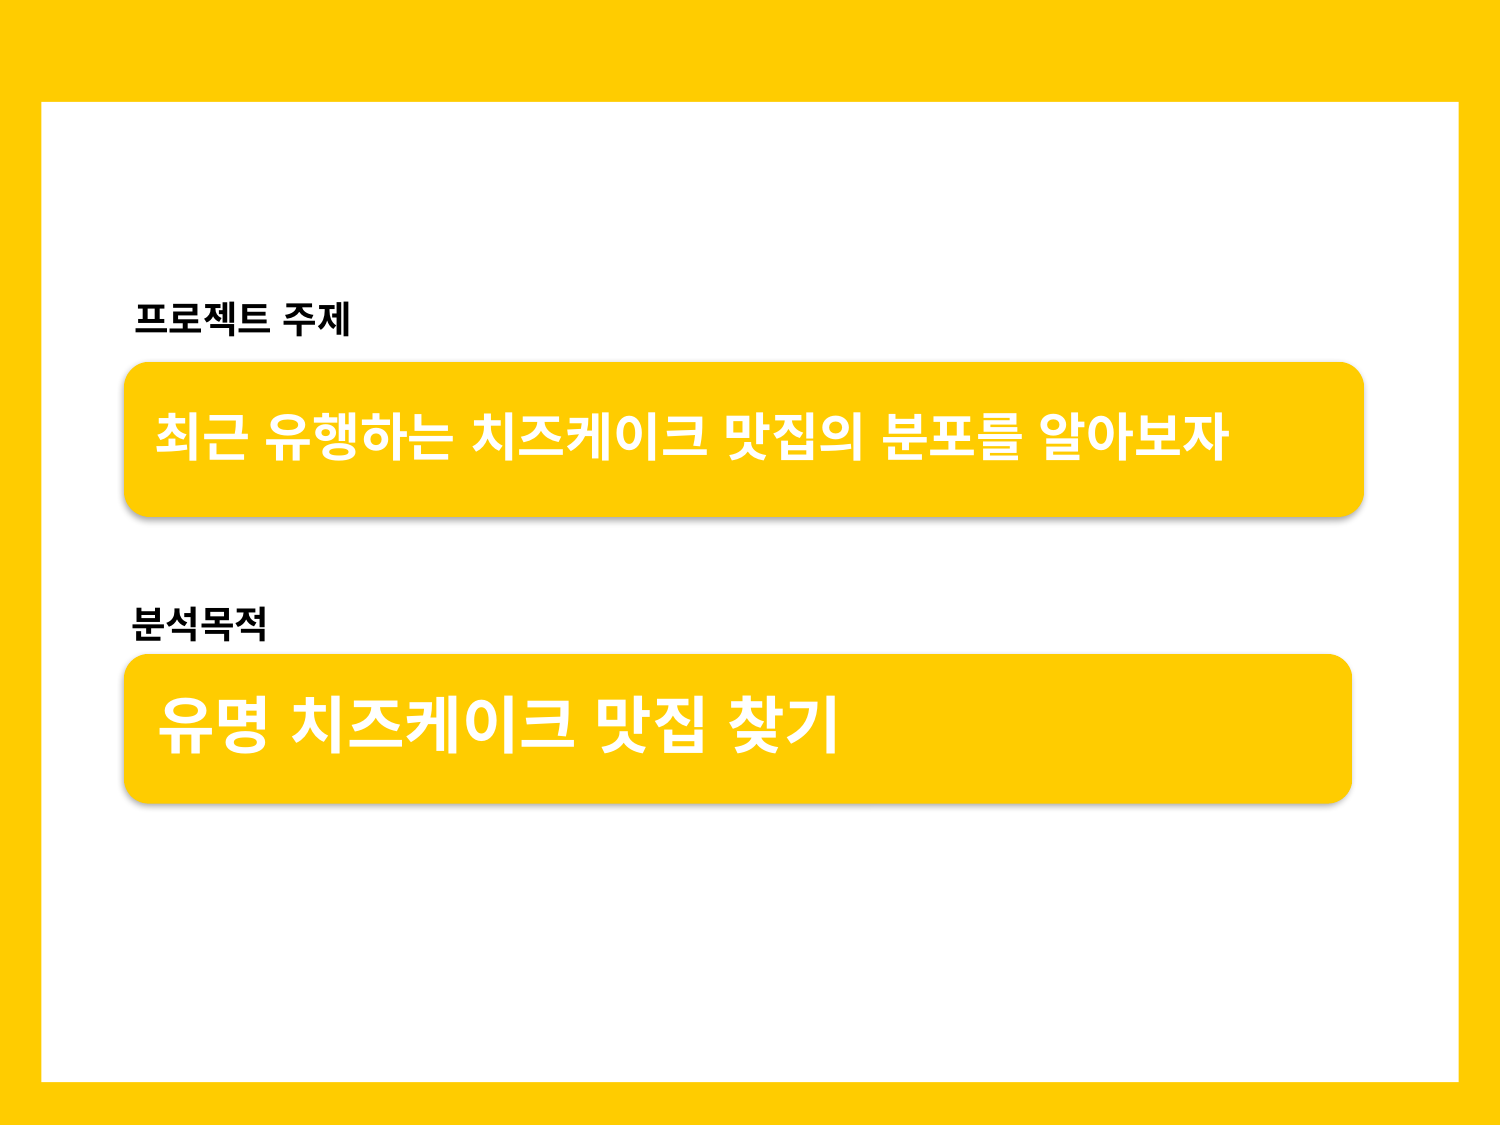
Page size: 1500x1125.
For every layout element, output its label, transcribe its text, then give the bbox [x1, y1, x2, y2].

text_box [39, 100, 1461, 1084]
text_box 프로젝트 주제 [76, 288, 1424, 799]
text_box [123, 361, 1365, 644]
text_box 분석목적 [64, 593, 1400, 1014]
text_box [123, 651, 1353, 806]
